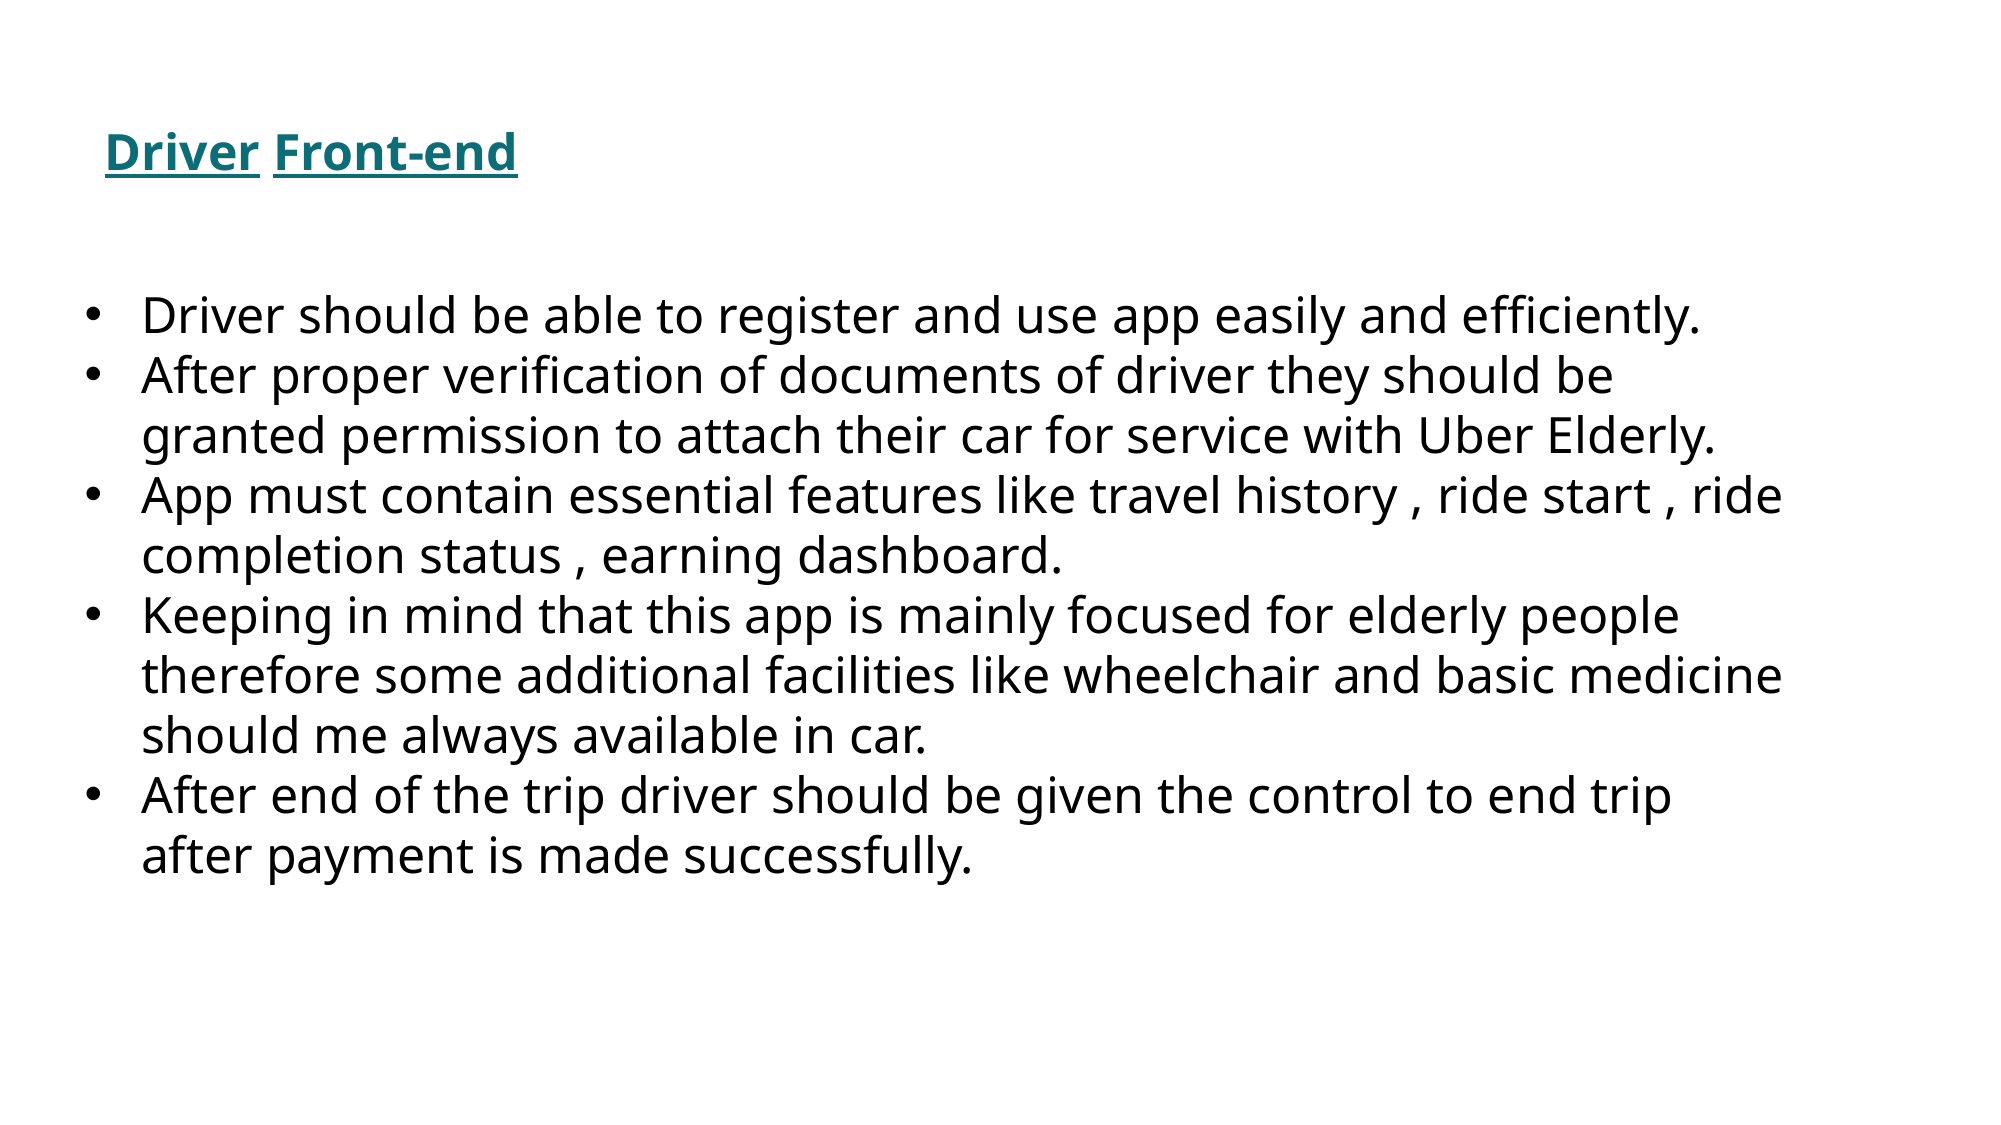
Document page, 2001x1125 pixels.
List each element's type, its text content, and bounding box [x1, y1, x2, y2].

text_box Driver Front-end [89, 113, 599, 188]
text_box Driver should be able to register and use app easily and efficiently. After proper verification of documents of driver they should be granted permission to attach their car for service with Uber Elderly. App must contain essential features like travel history , ride start , ride completion status , earning dashboard. Keeping in mind that this app is mainly focused for elderly people therefore some additional facilities like wheelchair and basic medicine should me always available in car. After end of the trip driver should be given the control to end trip after payment is made successfully. [69, 276, 1814, 936]
